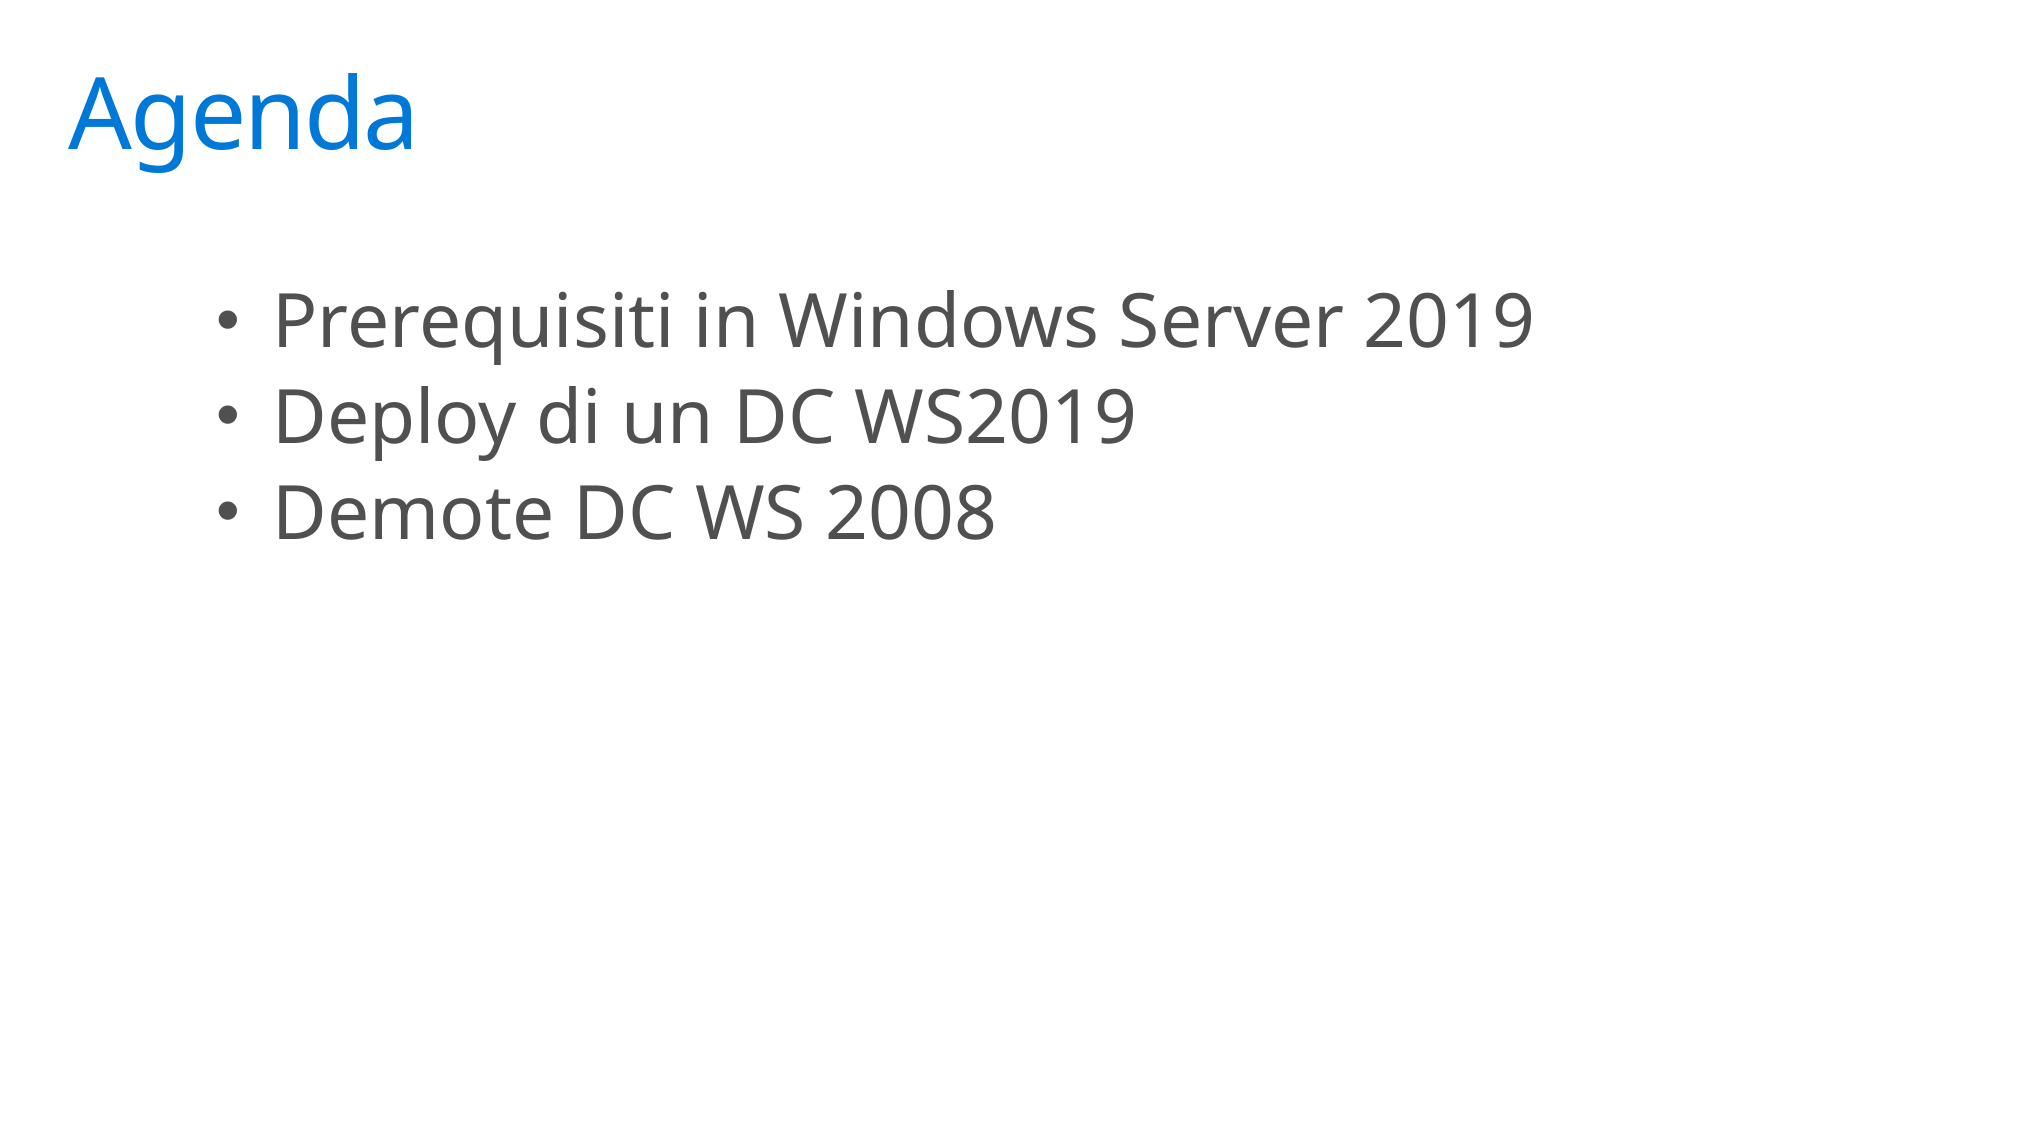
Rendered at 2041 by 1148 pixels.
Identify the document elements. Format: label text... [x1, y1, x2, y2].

text_box Agenda [45, 48, 1996, 199]
text_box Prerequisiti in Windows Server 2019 Deploy di un DC WS2019 Demote DC WS 2008 [192, 267, 1848, 571]
